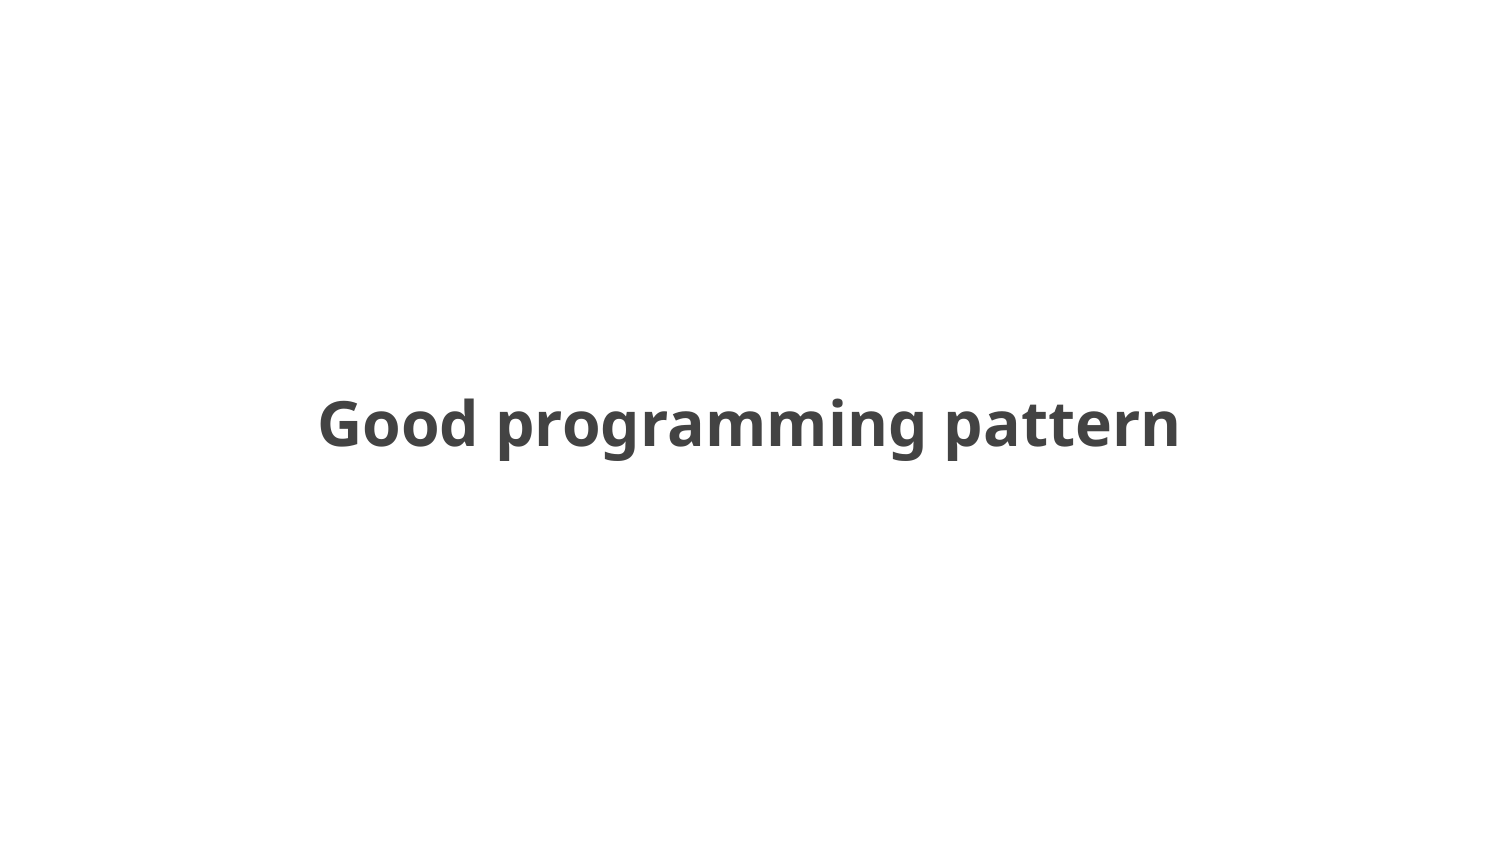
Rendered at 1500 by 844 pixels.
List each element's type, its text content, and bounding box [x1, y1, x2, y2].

text_box Good programming pattern [294, 264, 1206, 579]
